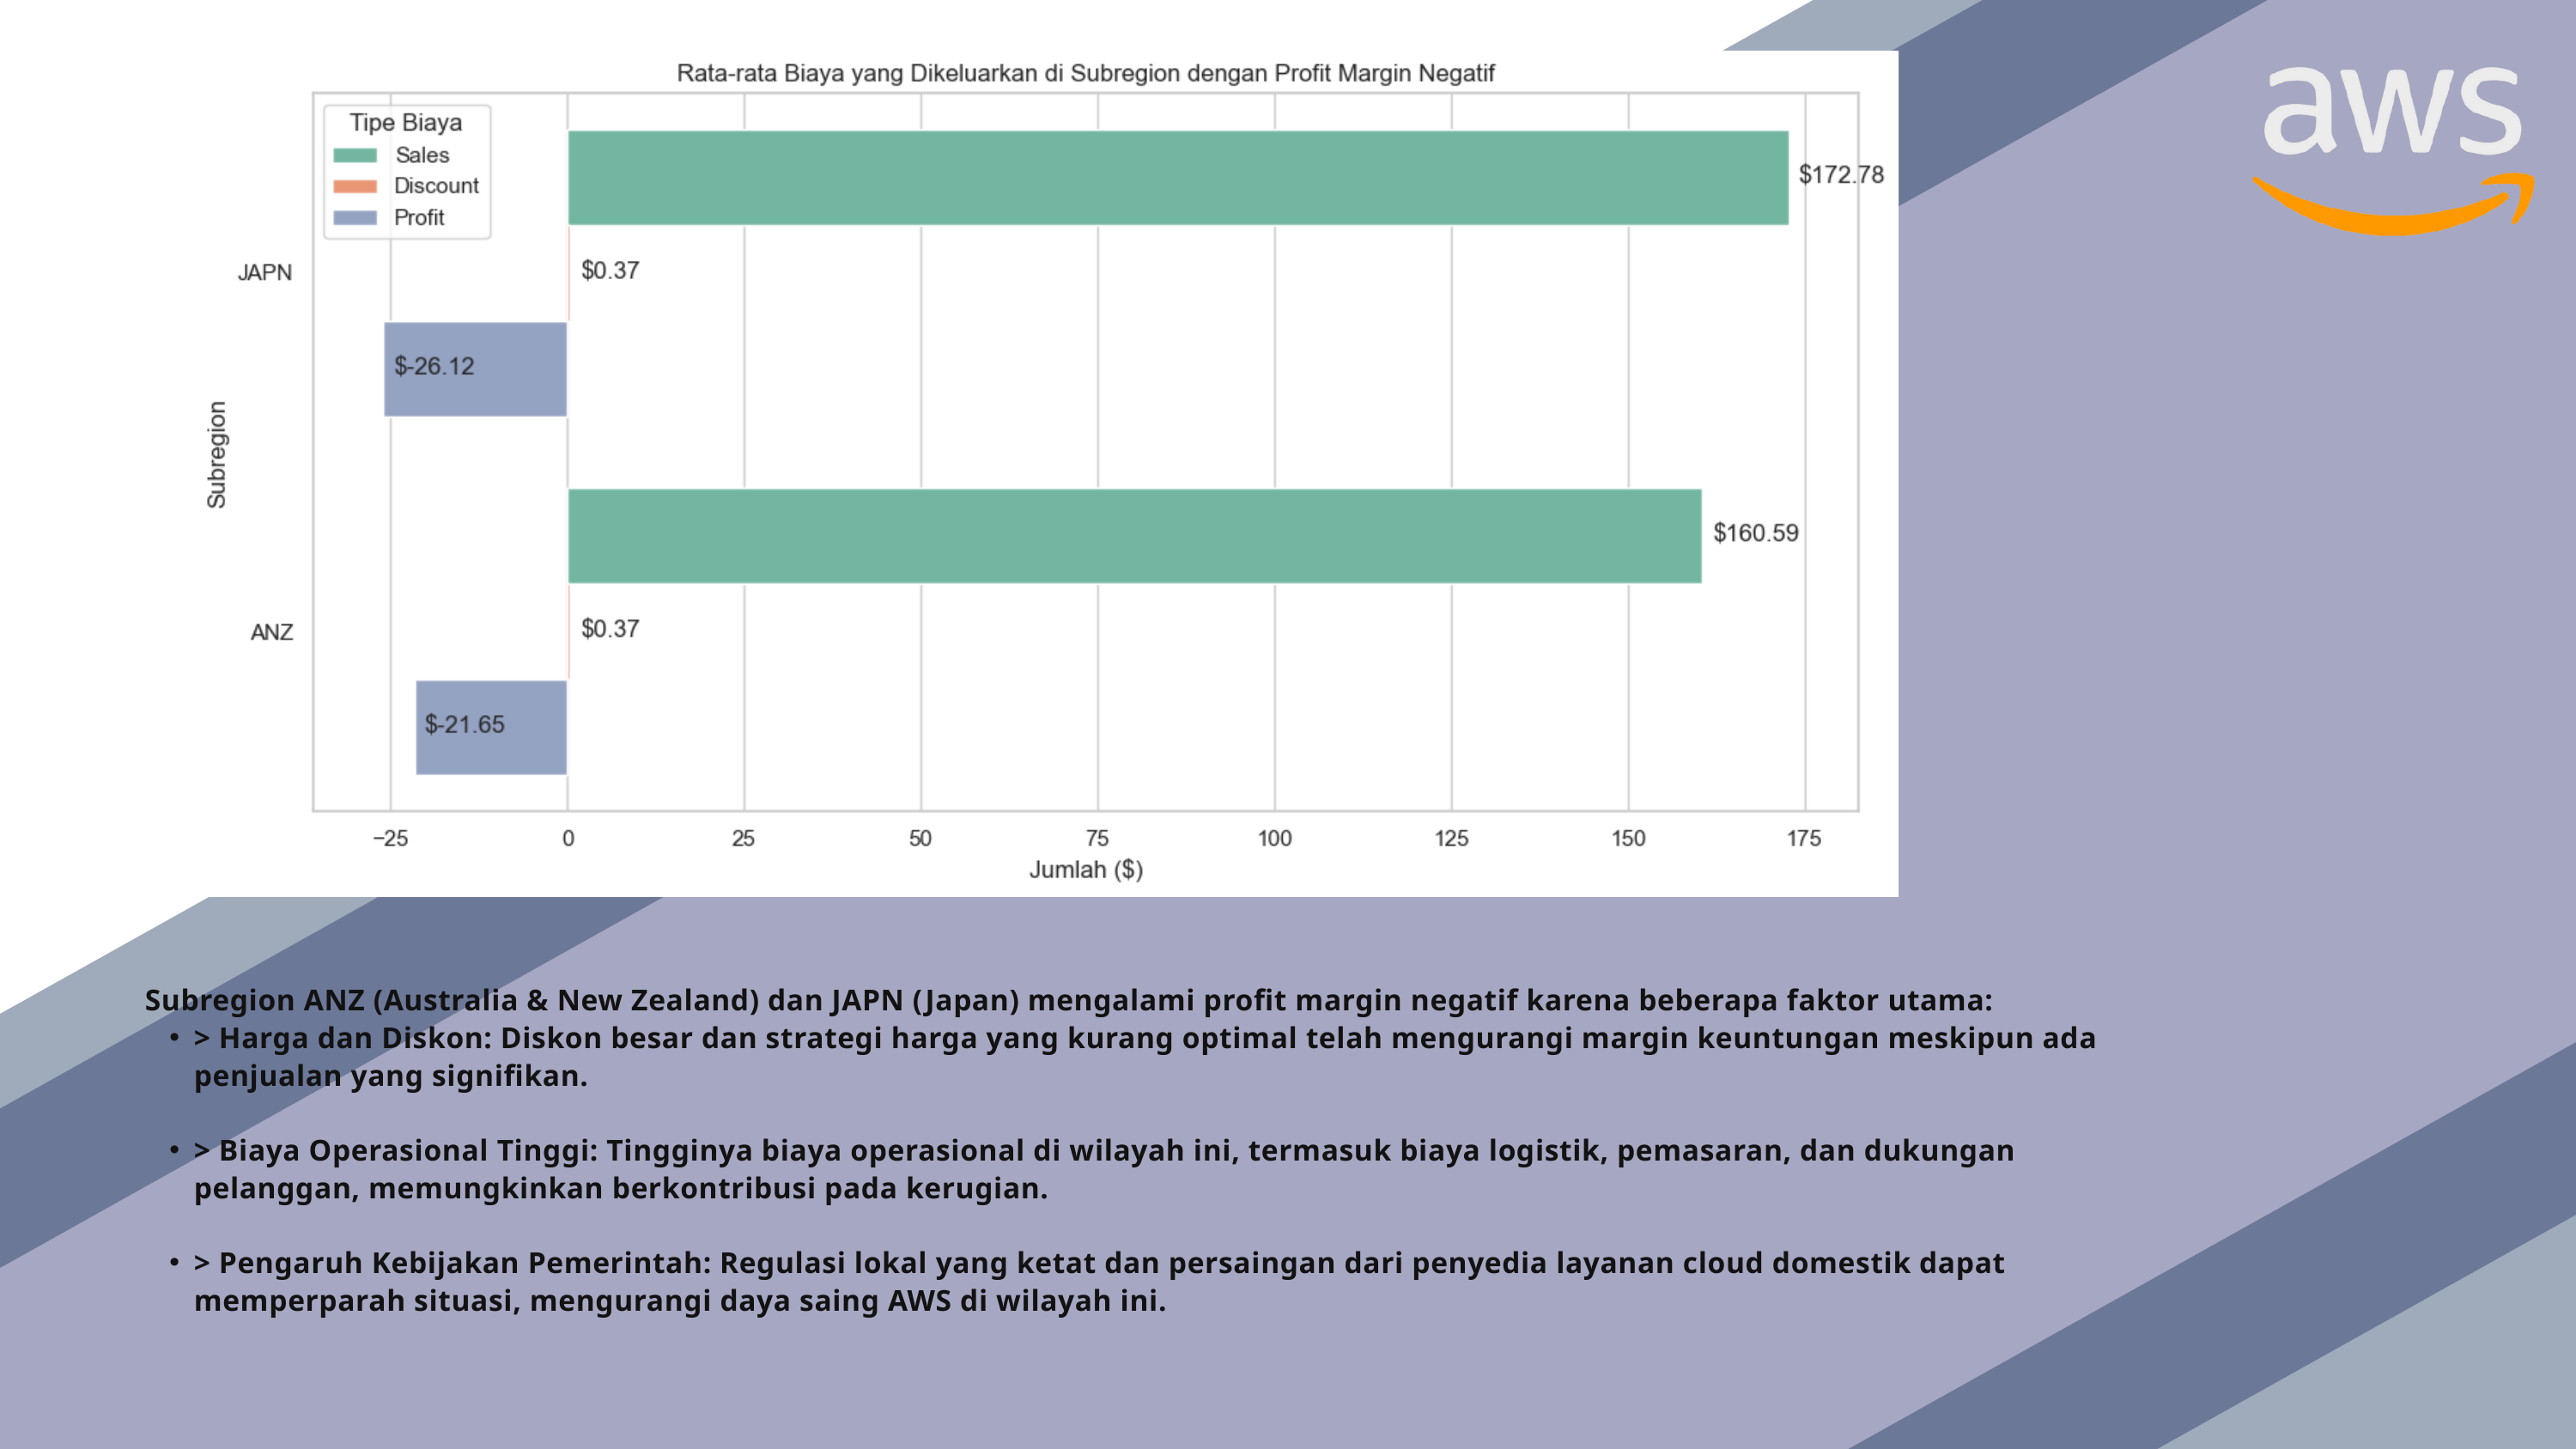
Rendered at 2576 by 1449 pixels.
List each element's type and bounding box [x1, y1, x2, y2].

text_box [0, 0, 2576, 1449]
